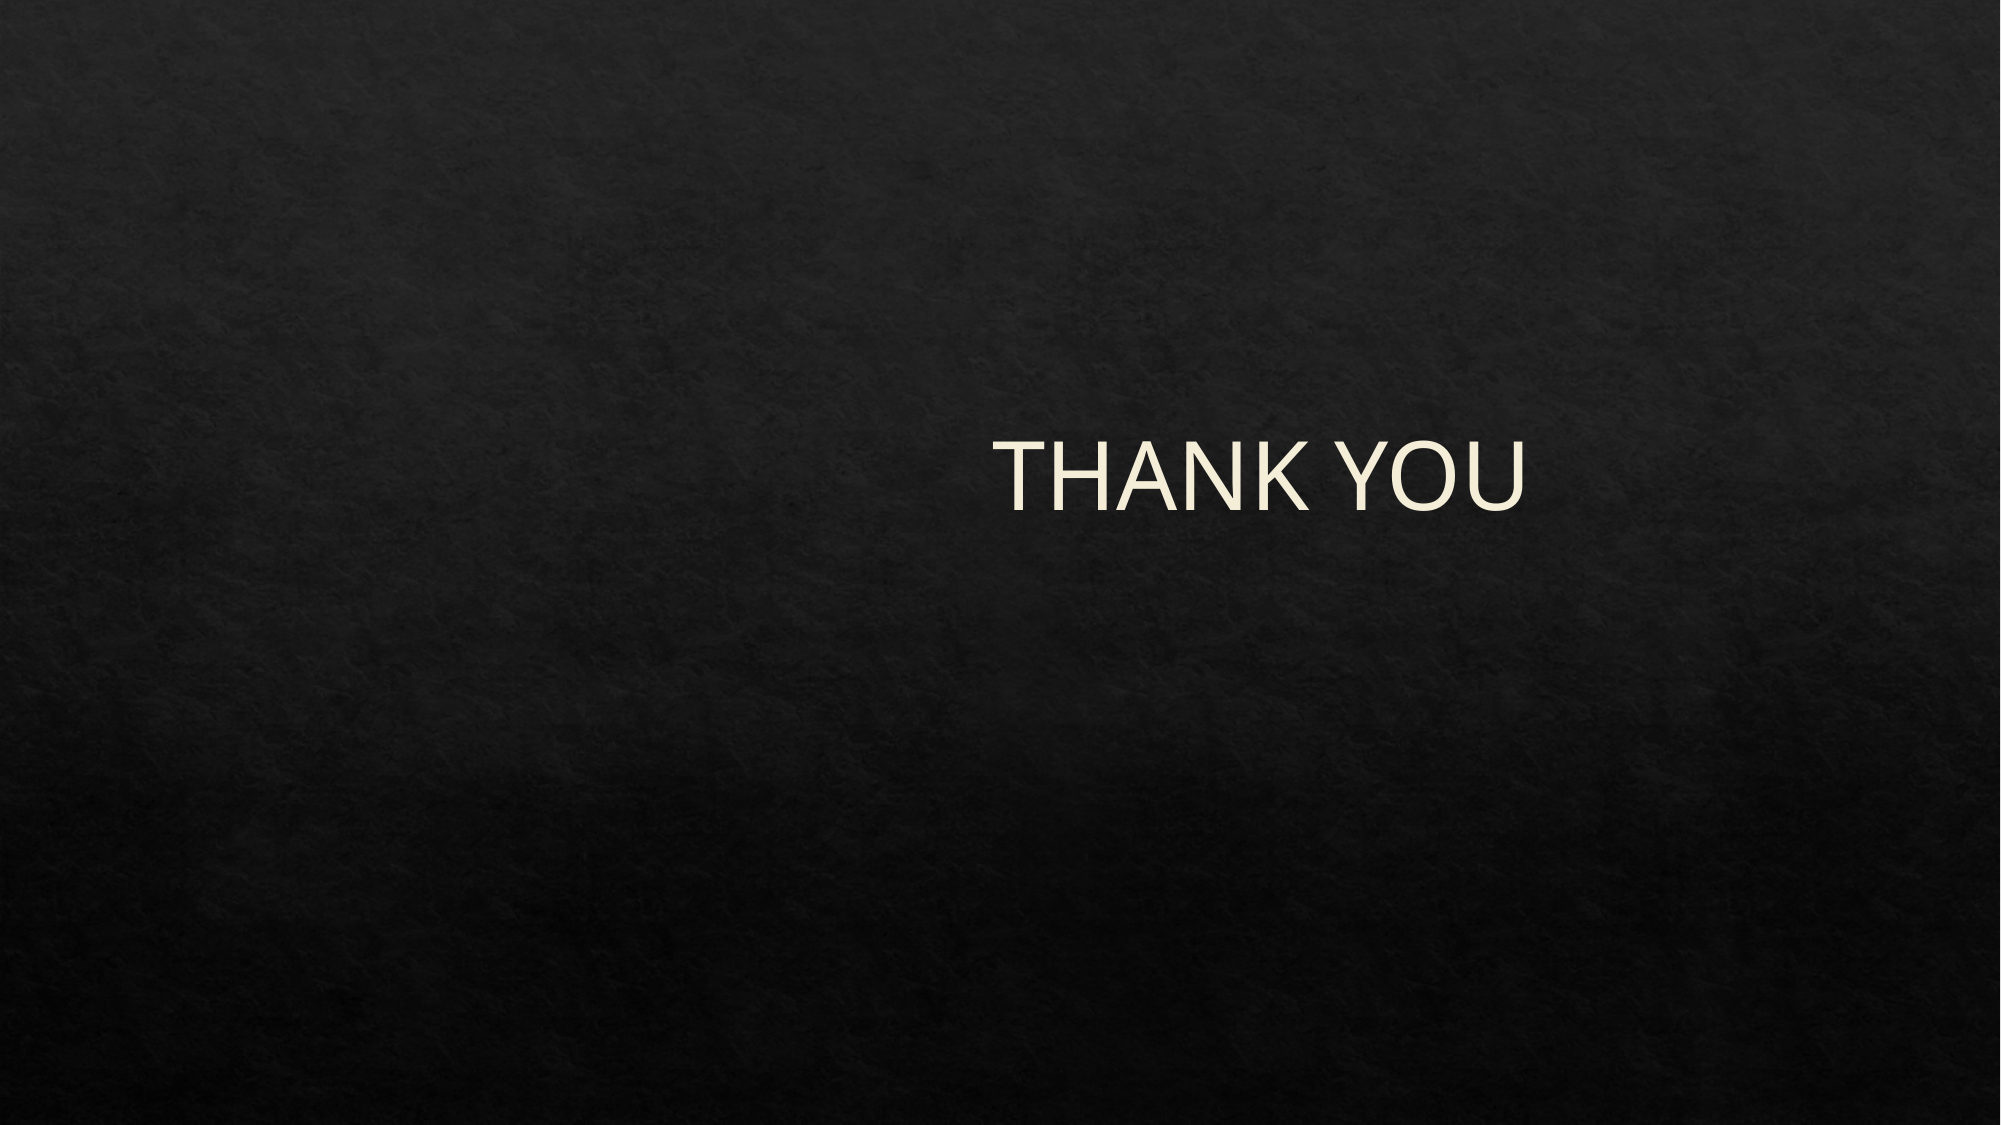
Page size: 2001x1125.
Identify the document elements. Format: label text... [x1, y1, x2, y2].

text_box THANK YOU [784, 420, 1740, 645]
